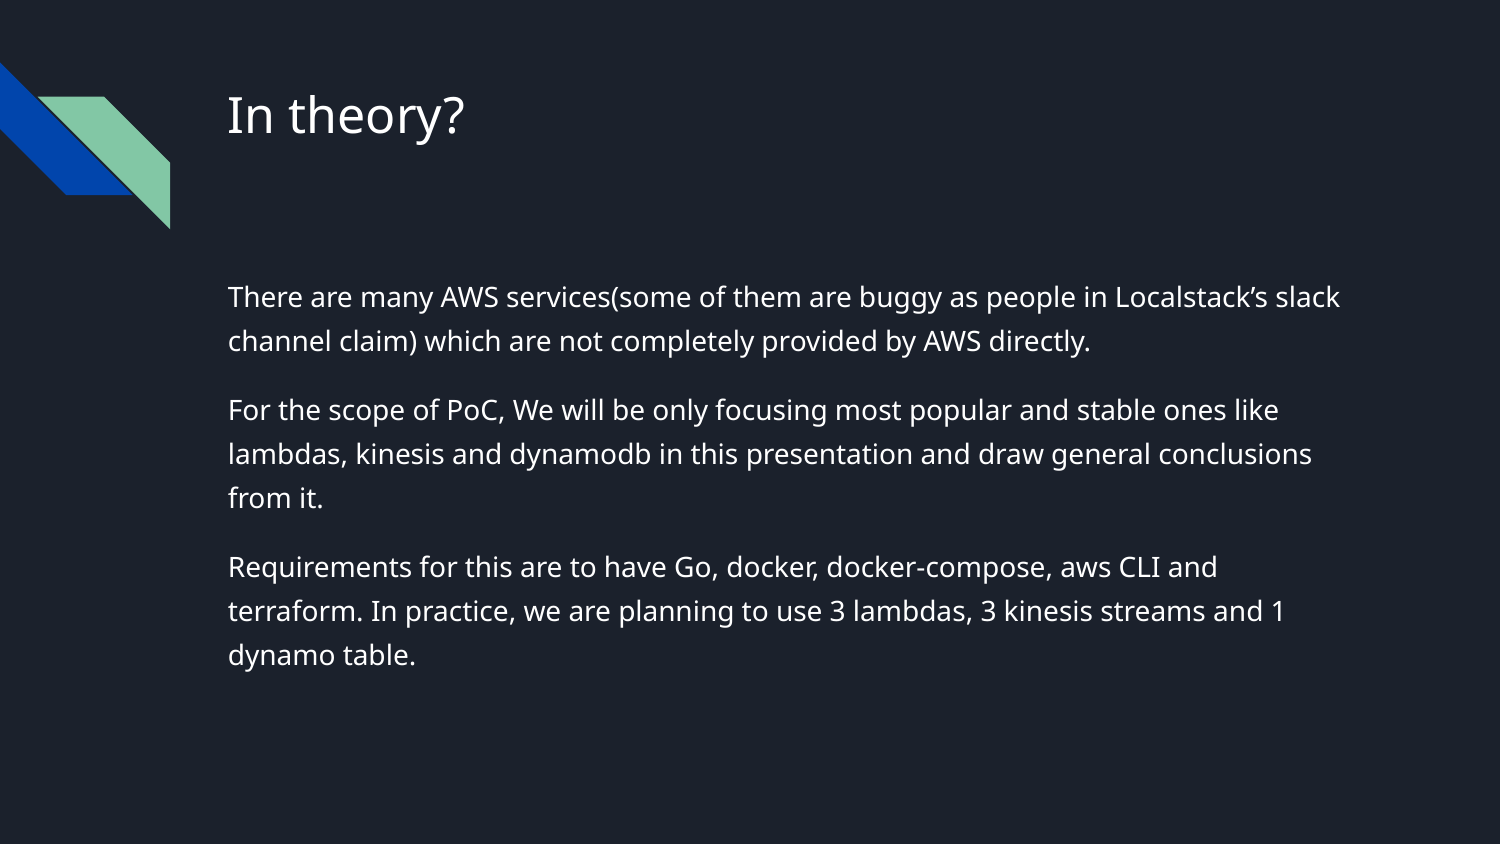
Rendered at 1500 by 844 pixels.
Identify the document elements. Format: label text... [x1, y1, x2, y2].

list There are many AWS services(some of them are buggy as people in Localstack’s slack channel claim) which are not completely provided by AWS directly. For the scope of PoC, We will be only focusing most popular and stable ones like lambdas, kinesis and dynamodb in this presentation and draw general conclusions from it. Requirements for this are to have Go, docker, docker-compose, aws CLI and terraform. In practice, we are planning to use 3 lambdas, 3 kinesis streams and 1 dynamo table. [212, 257, 1368, 735]
title In theory? [212, 64, 1368, 215]
